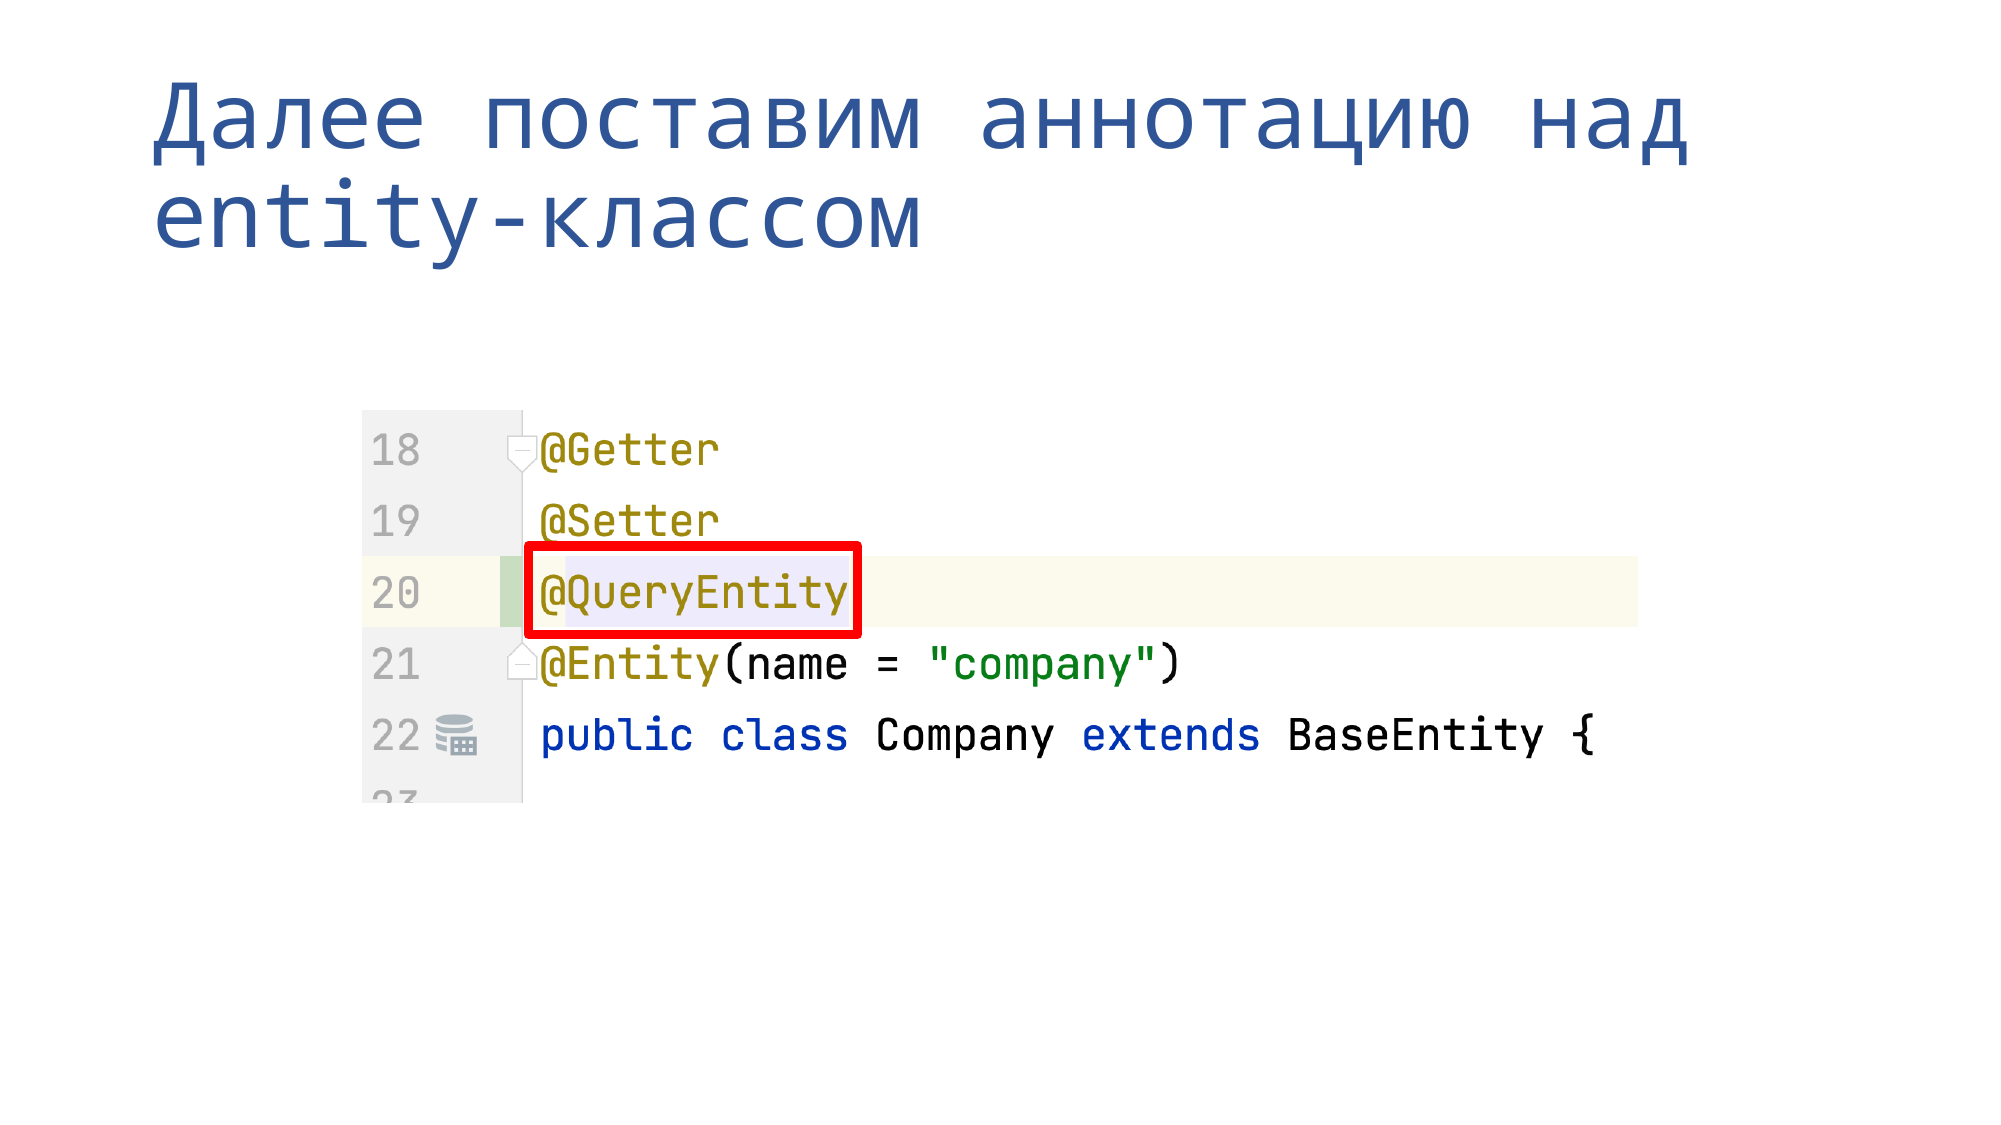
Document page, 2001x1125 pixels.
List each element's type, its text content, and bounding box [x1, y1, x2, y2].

picture [362, 410, 1638, 803]
title Далее поставим аннотацию над entity-классом [137, 59, 1863, 278]
